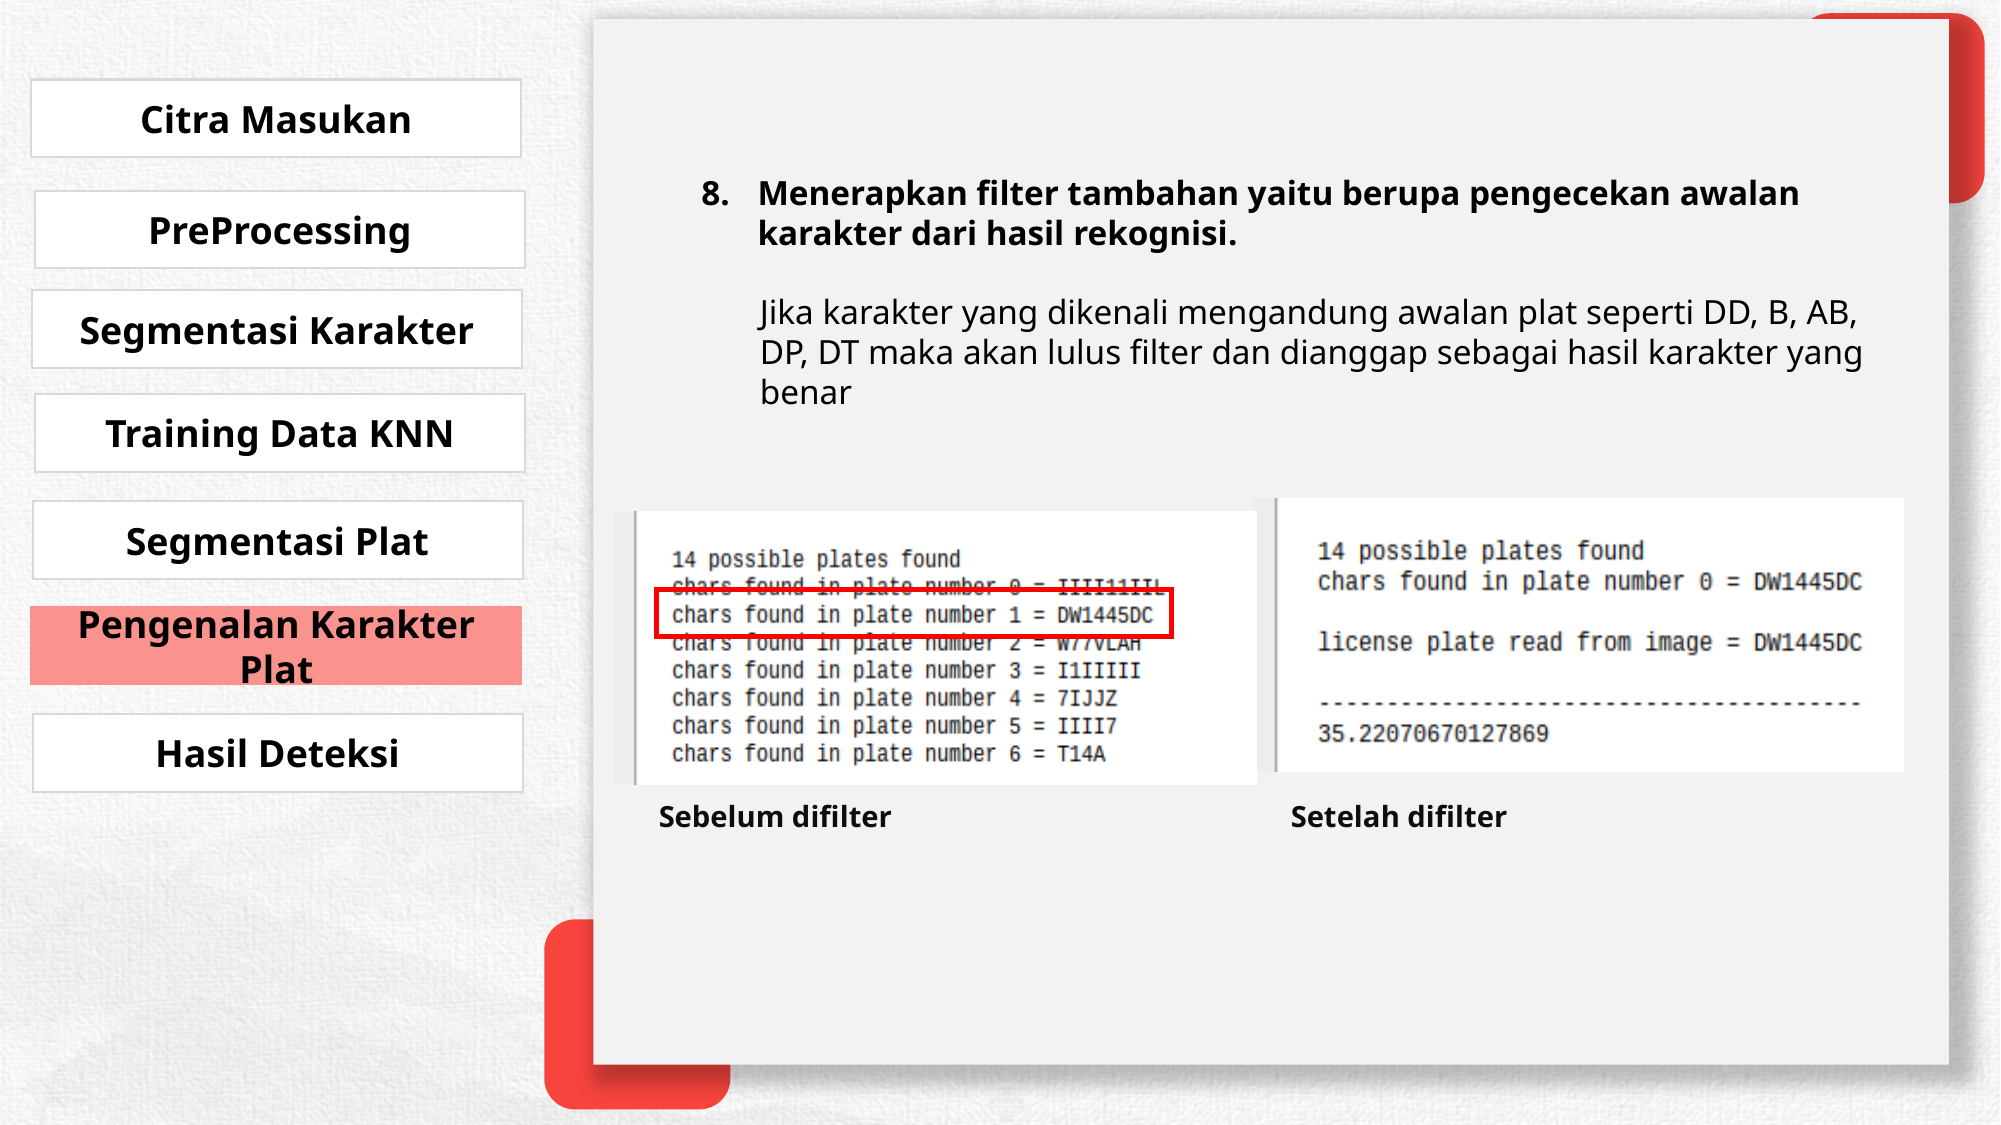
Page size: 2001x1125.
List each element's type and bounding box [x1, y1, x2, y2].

text_box [614, 511, 1258, 785]
picture [0, 0, 2000, 1125]
